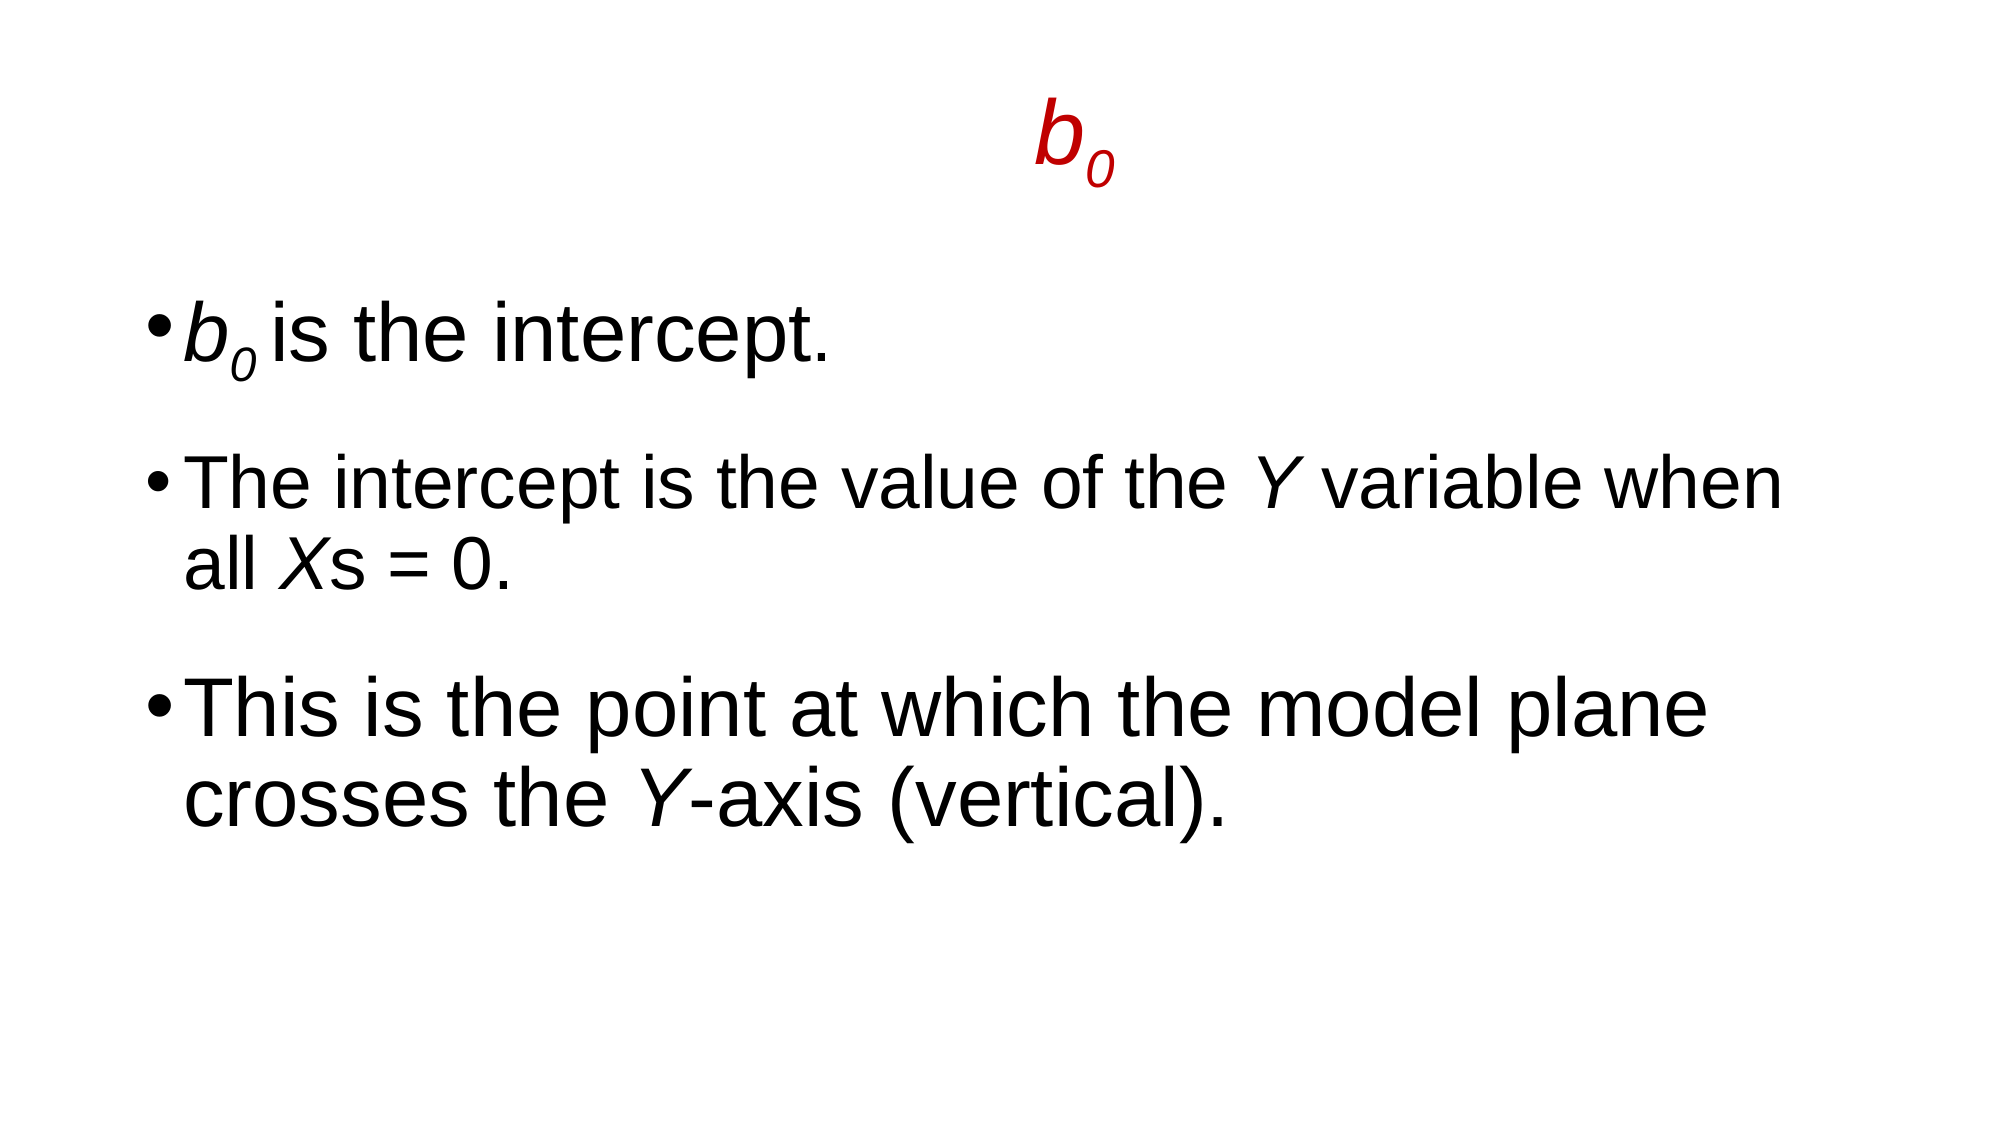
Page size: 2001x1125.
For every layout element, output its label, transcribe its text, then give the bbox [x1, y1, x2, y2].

title b0 [437, 37, 1713, 225]
list b0 is the intercept. The intercept is the value of the Y variable when all Xs = 0. This is the point at which the model plane crosses the Y-axis (vertical). [130, 271, 1831, 979]
